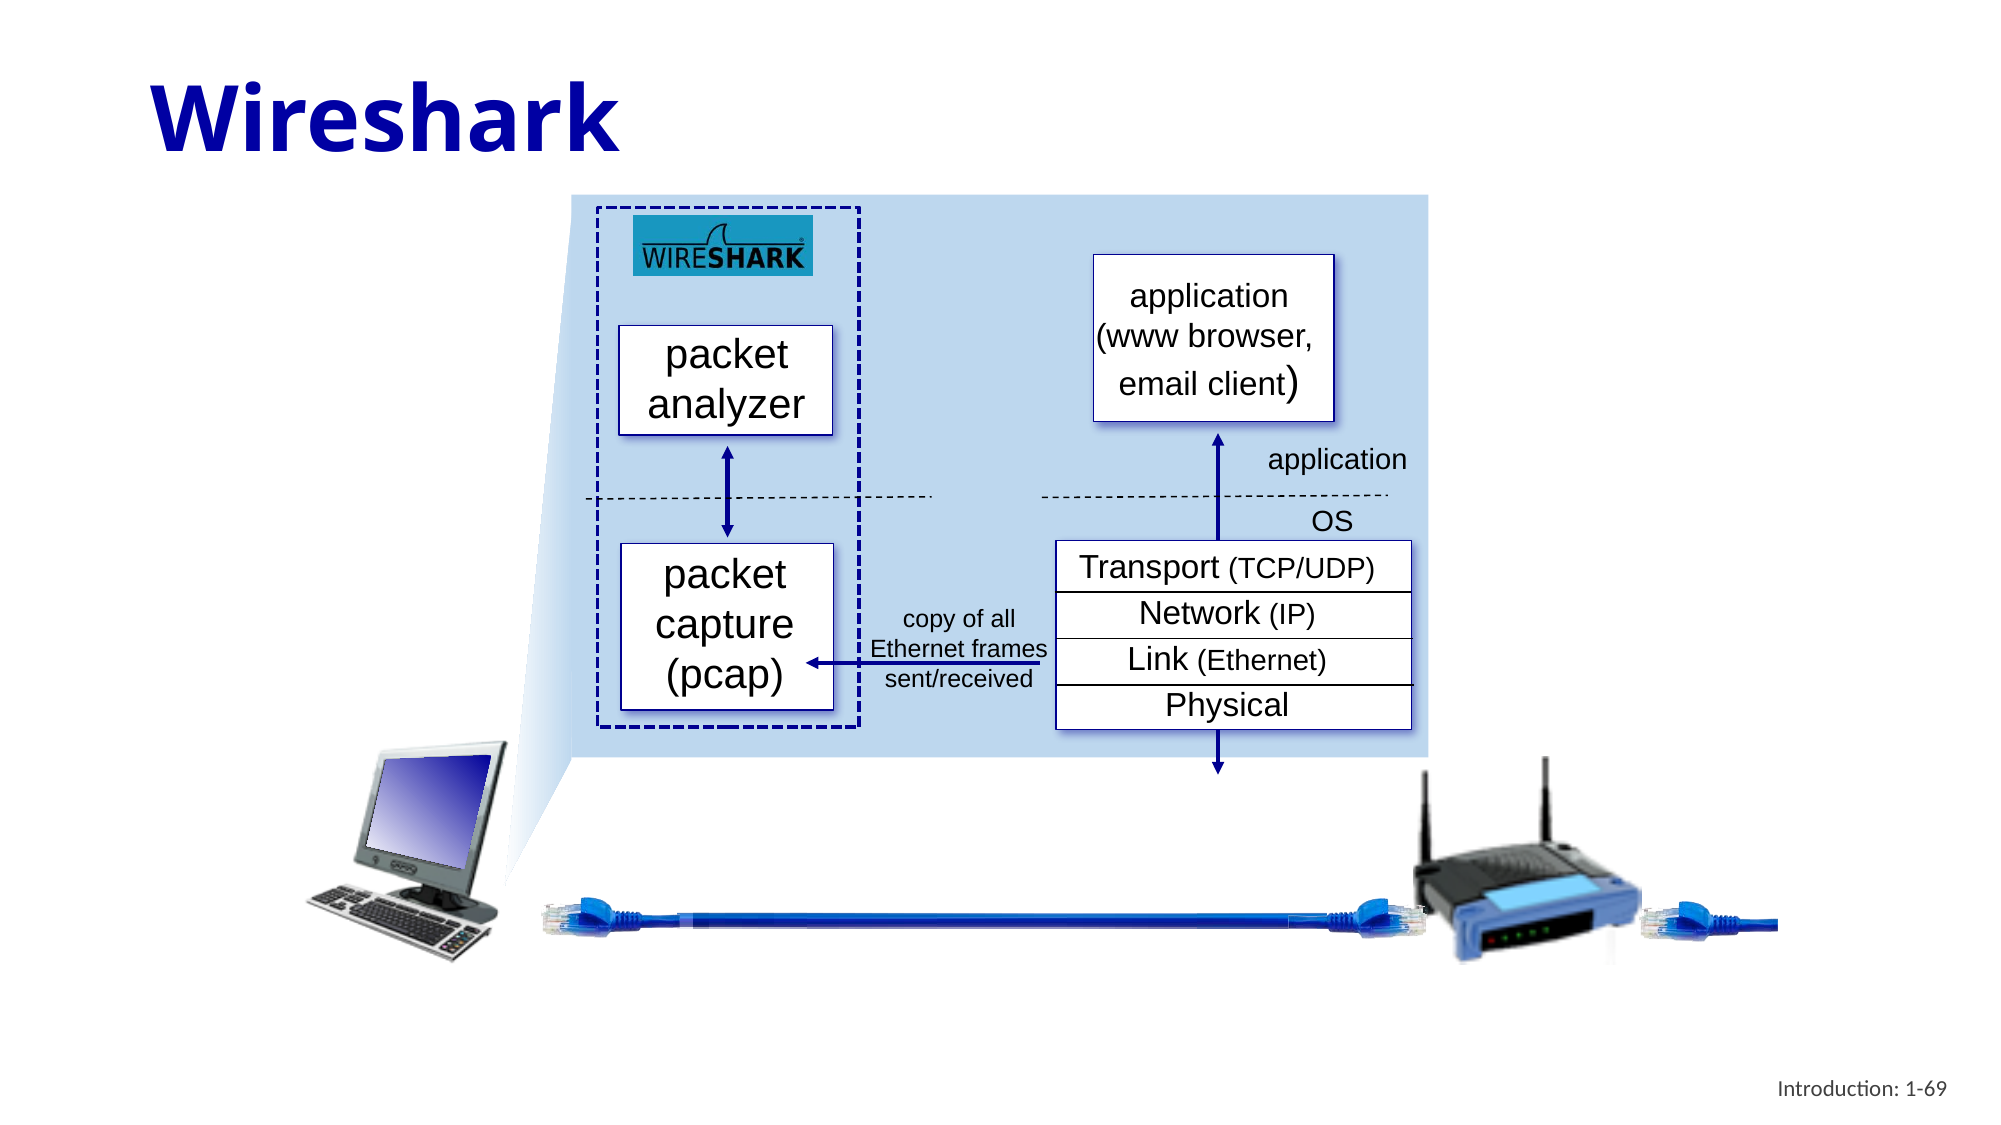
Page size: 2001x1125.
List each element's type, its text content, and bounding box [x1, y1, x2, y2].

title Wireshark [135, 47, 1861, 195]
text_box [585, 207, 1066, 728]
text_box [1041, 254, 1424, 775]
slide_number Introduction: 1-69 [1512, 1056, 1963, 1117]
picture [477, 755, 1778, 1019]
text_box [502, 194, 1429, 887]
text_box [257, 731, 514, 980]
